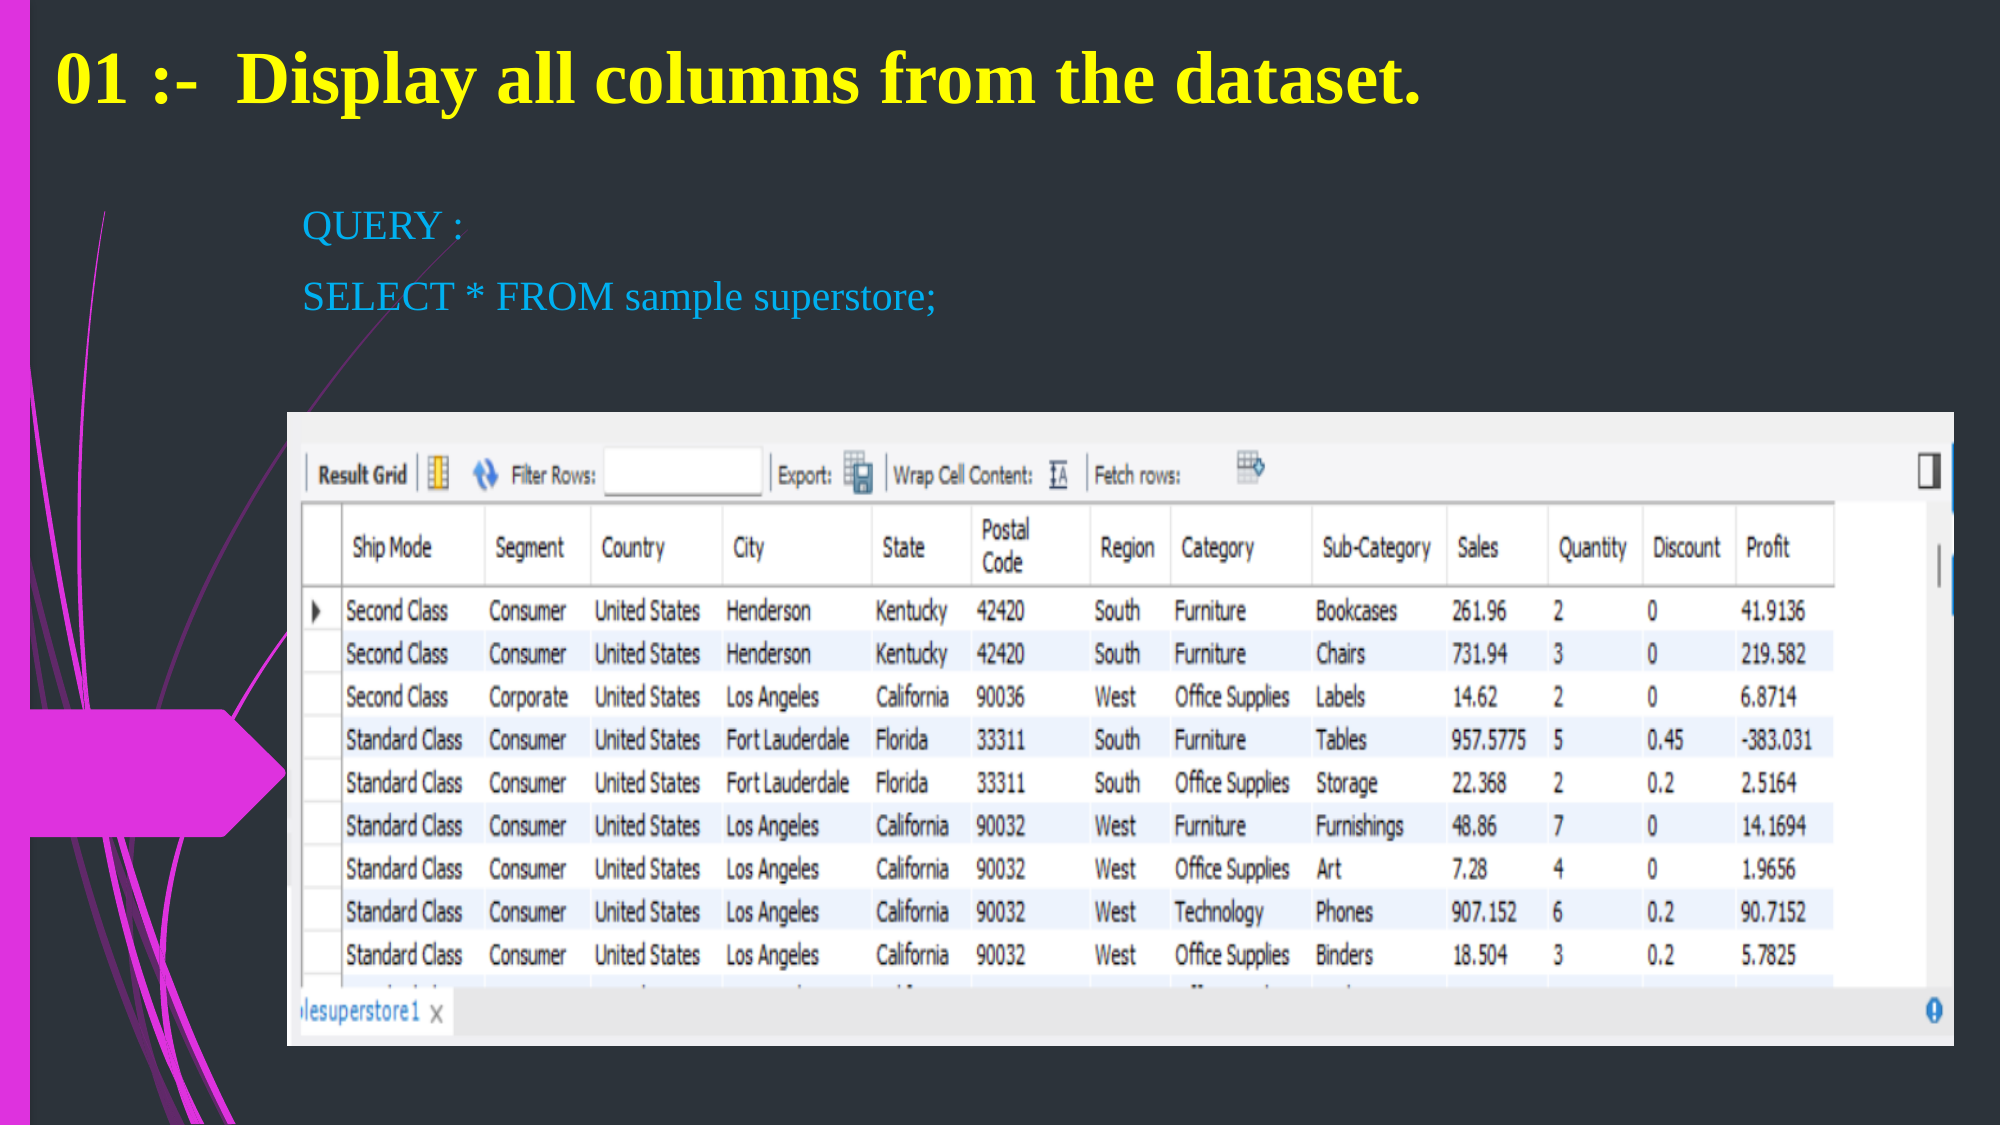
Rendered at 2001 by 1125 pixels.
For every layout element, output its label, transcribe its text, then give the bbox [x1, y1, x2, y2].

title 01 :- Display all columns from the dataset. [40, 32, 1541, 127]
picture [286, 412, 1954, 1046]
subtitle QUERY : SELECT * FROM sample superstore; [287, 190, 1750, 376]
